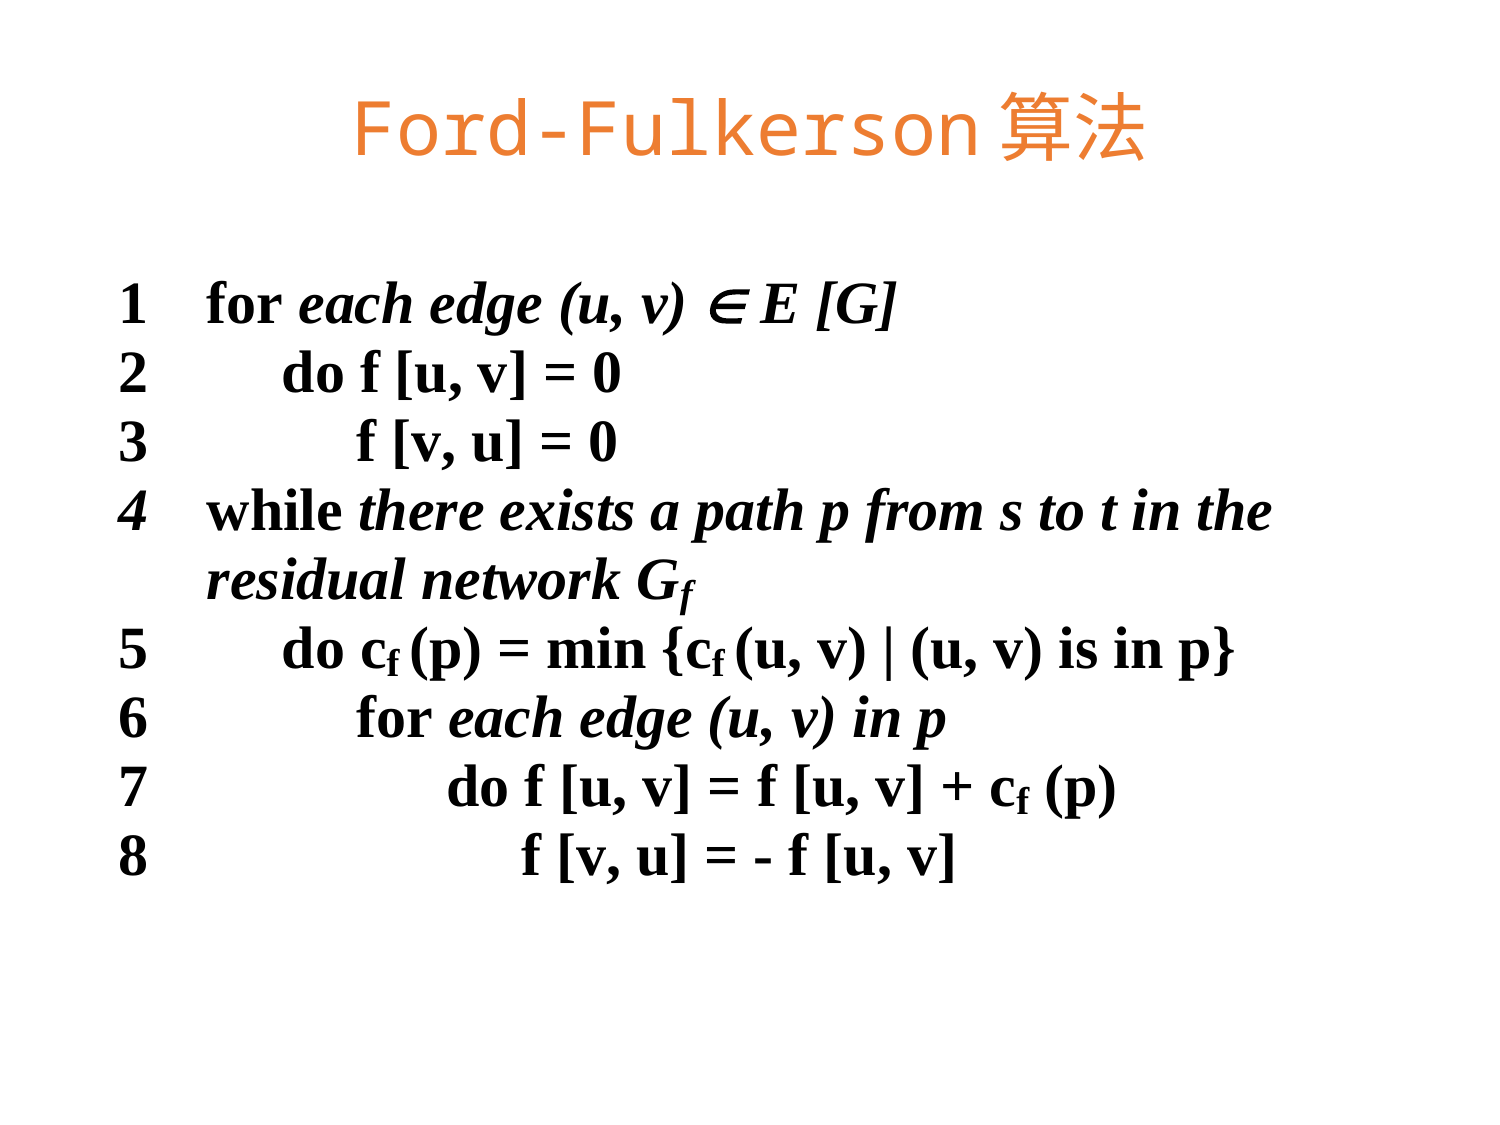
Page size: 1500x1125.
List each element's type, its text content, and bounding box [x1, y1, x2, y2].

title Ford-Fulkerson算法 [37, 75, 1463, 188]
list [73, 263, 1398, 996]
